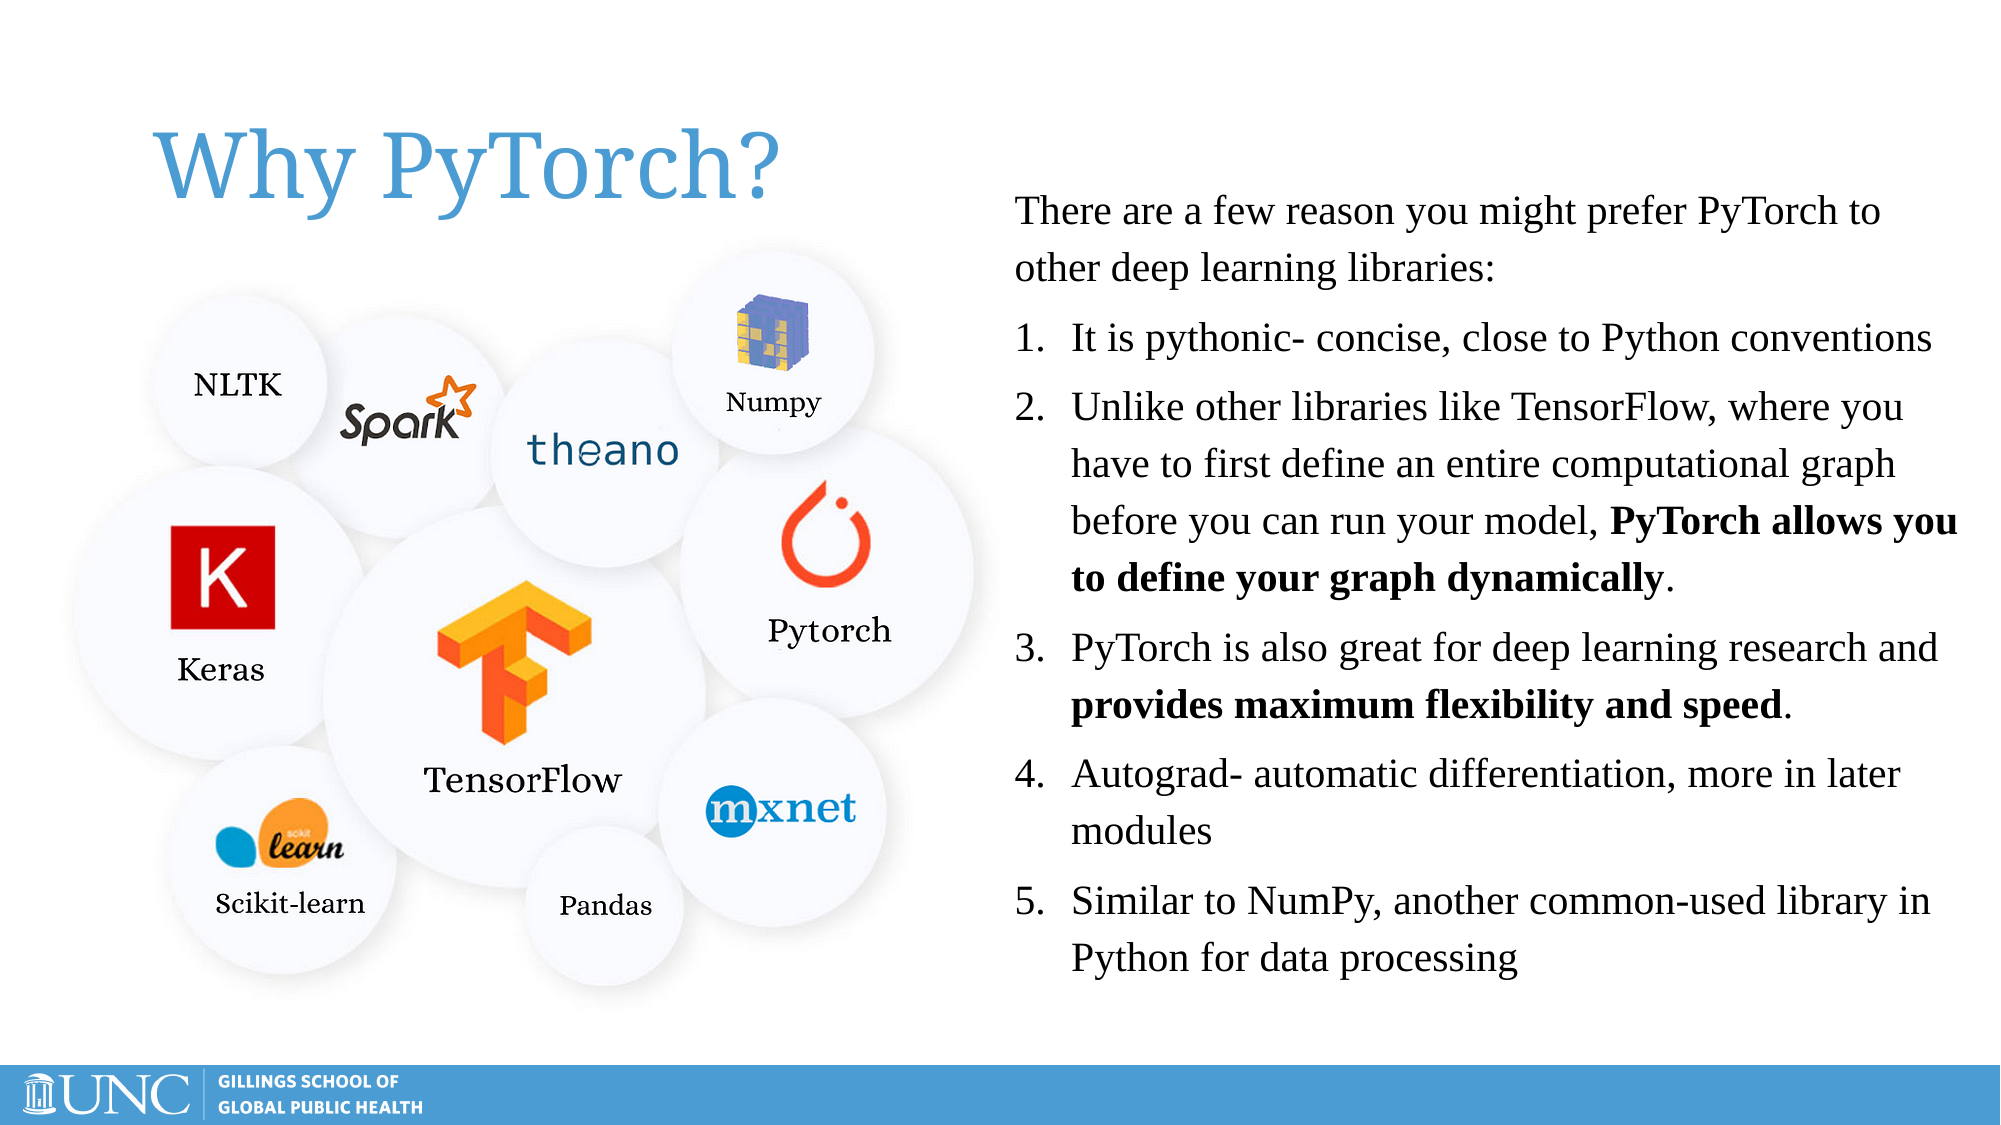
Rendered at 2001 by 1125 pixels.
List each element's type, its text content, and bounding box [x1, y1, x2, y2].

text_box There are a few reason you might prefer PyTorch to other deep learning libraries: It is pythonic- concise, close to Python conventions Unlike other libraries like TensorFlow, where you have to first define an entire computational graph before you can run your model, PyTorch allows you to define your graph dynamically. PyTorch is also great for deep learning research and provides maximum flexibility and speed. Autograd- automatic differentiation, more in later modules Similar to NumPy, another common-used library in Python for data processing [999, 168, 1976, 987]
title Why PyTorch? [137, 59, 1863, 233]
picture [23, 1068, 422, 1120]
picture [51, 233, 1000, 1042]
